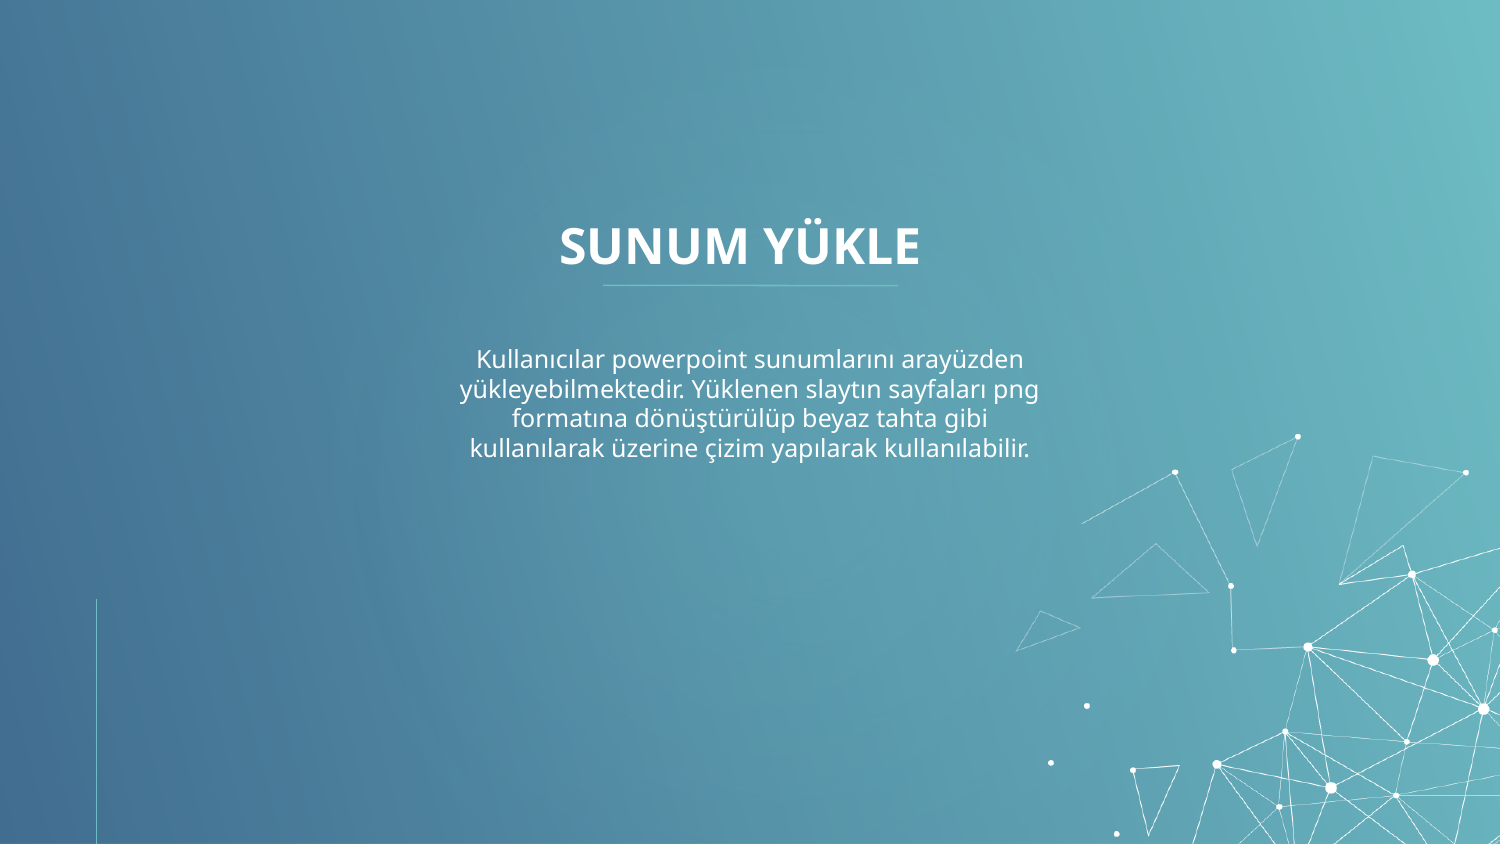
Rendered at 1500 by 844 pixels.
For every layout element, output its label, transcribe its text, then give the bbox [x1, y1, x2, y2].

picture [0, 0, 1500, 844]
text_box Kullanıcılar powerpoint sunumlarını arayüzden yükleyebilmektedir. Yüklenen slaytın sayfaları png formatına dönüştürülüp beyaz tahta gibi kullanılarak üzerine çizim yapılarak kullanılabilir. [427, 355, 1074, 559]
title SUNUM YÜKLE [312, 199, 1169, 355]
